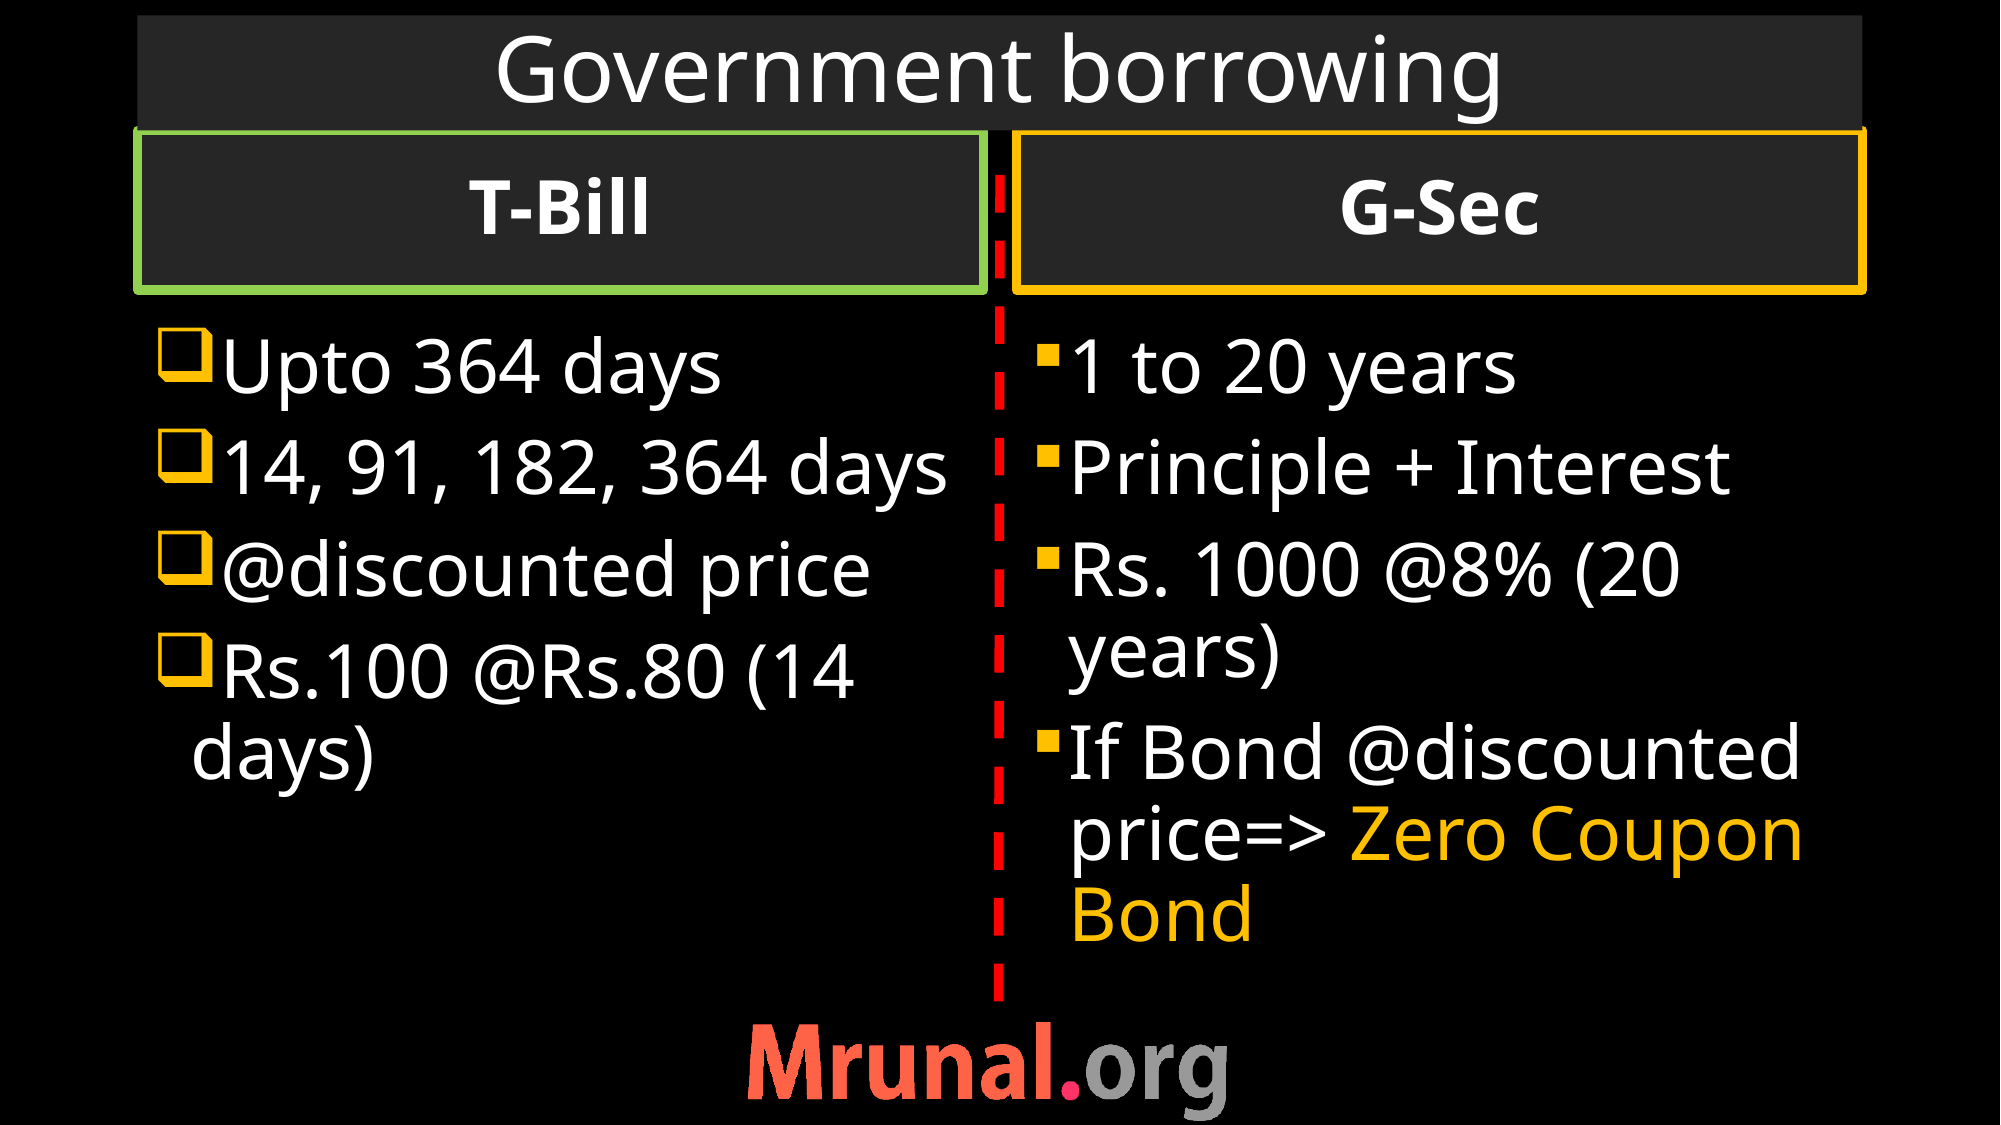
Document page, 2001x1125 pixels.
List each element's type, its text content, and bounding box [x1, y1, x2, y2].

list Upto 364 days 14, 91, 182, 364 days @discounted price Rs.100 @Rs.80 (14 days) [137, 320, 984, 1019]
title Government borrowing [137, 15, 1863, 131]
picture [741, 1005, 1230, 1125]
list 1 to 20 years Principle + Interest Rs. 1000 @8% (20 years) If Bond @discounted price=> Zero Coupon Bond [1016, 320, 1863, 1016]
list G-Sec [1012, 126, 1867, 295]
list T-Bill [133, 126, 988, 295]
